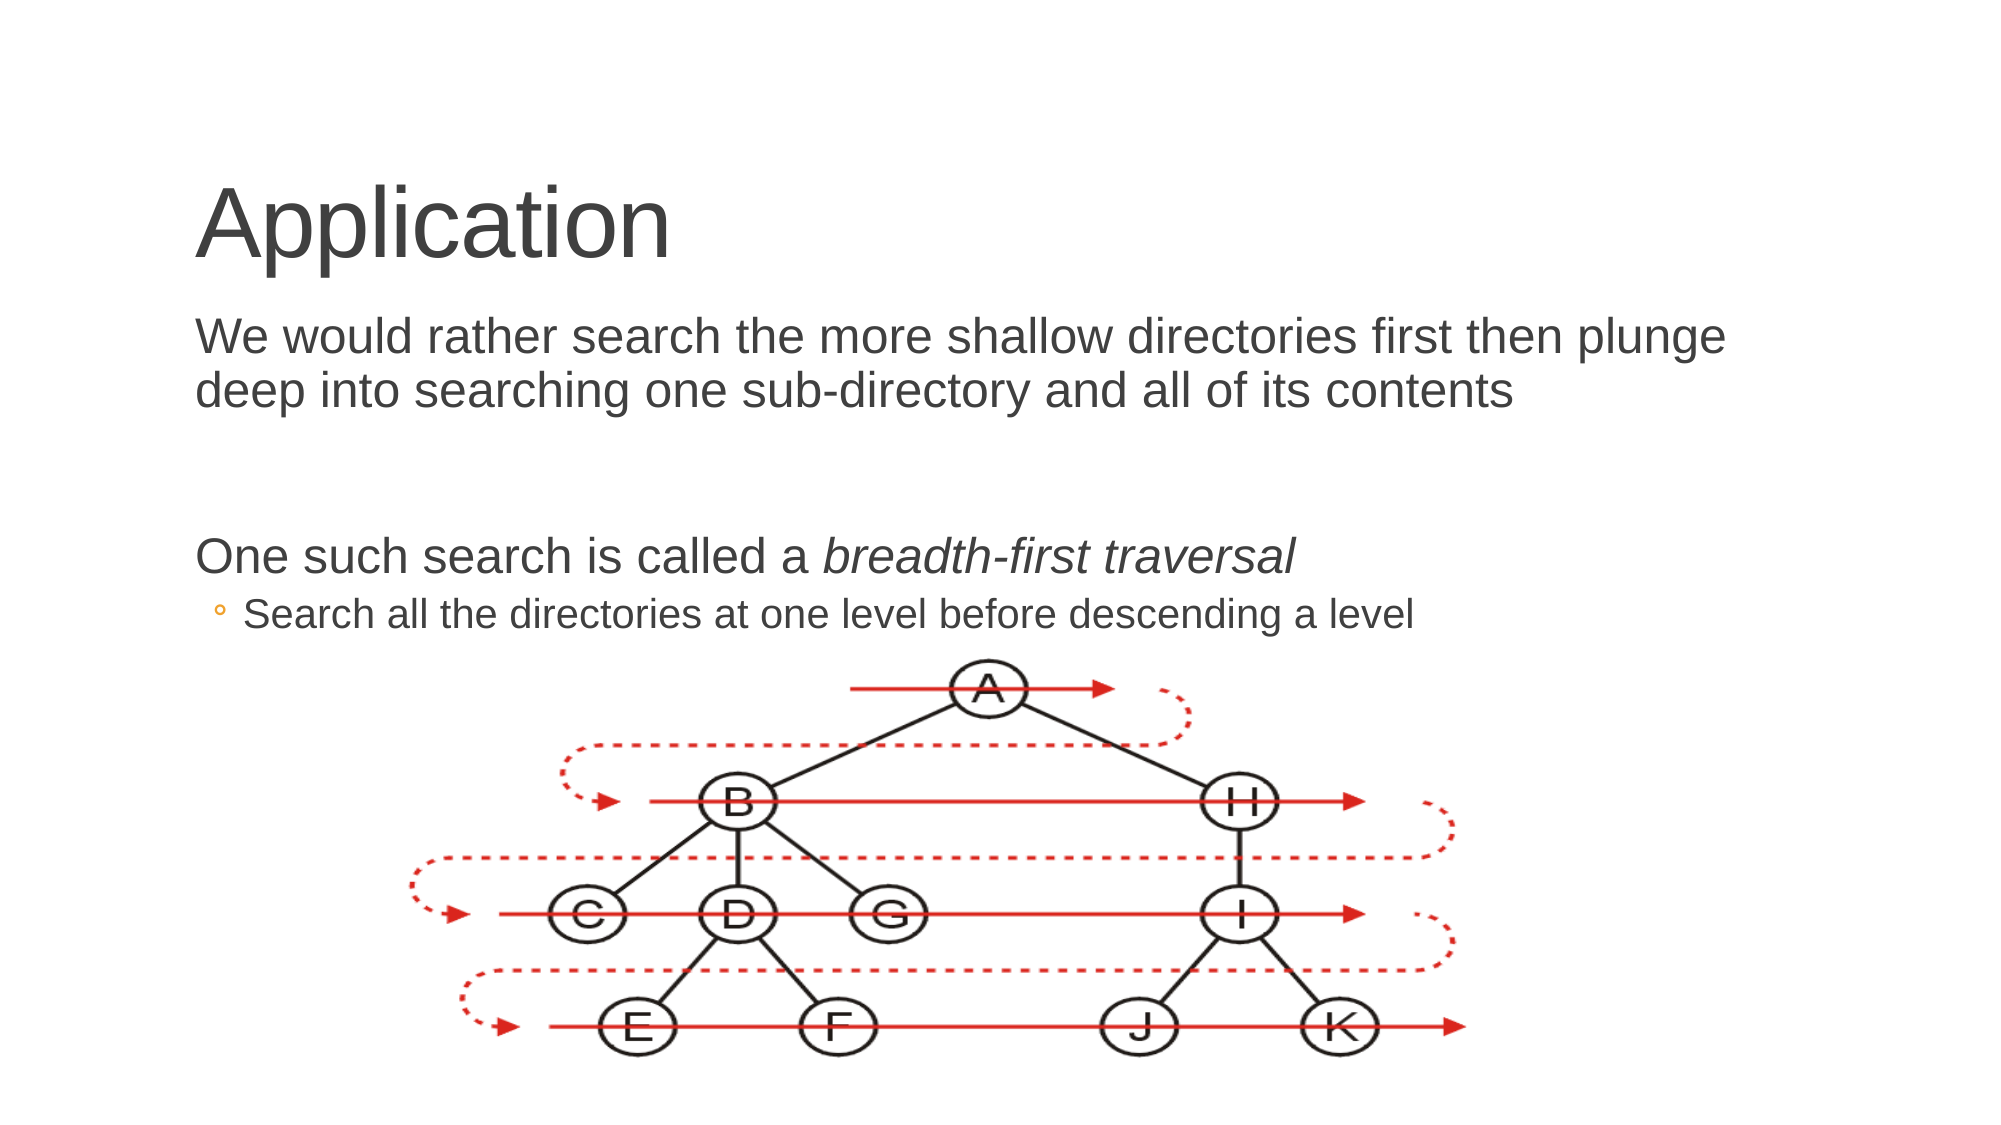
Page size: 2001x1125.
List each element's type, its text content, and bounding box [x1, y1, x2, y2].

list We would rather search the more shallow directories first then plunge deep into searching one sub-directory and all of its contents One such search is called a breadth-first traversal Search all the directories at one level before descending a level [180, 302, 1830, 963]
picture [399, 650, 1479, 1065]
title Application [180, 47, 1830, 285]
